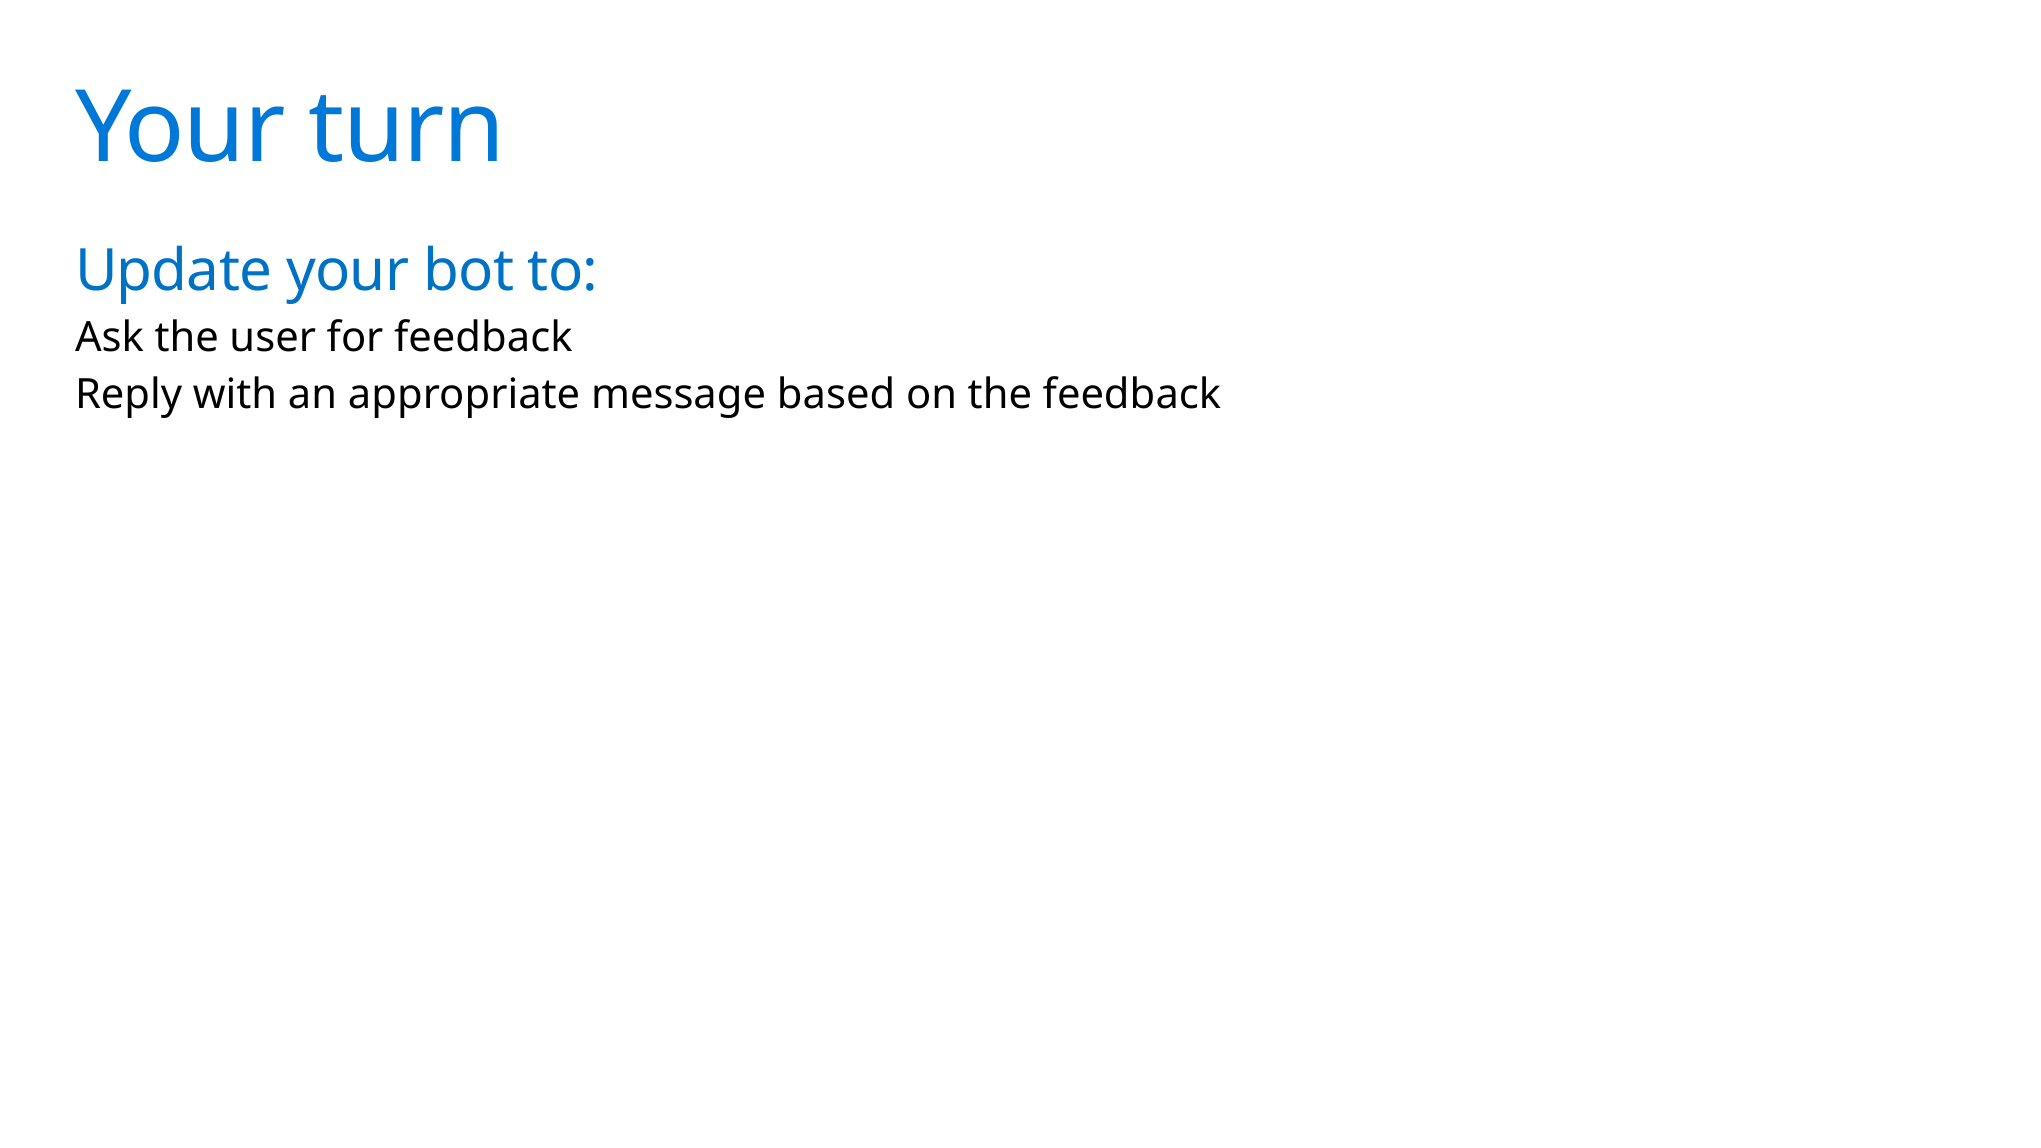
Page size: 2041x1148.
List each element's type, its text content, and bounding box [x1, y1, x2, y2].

list Update your bot to: Ask the user for feedback Reply with an appropriate message based on the feedback [60, 225, 1980, 436]
title Your turn [60, 60, 1980, 210]
